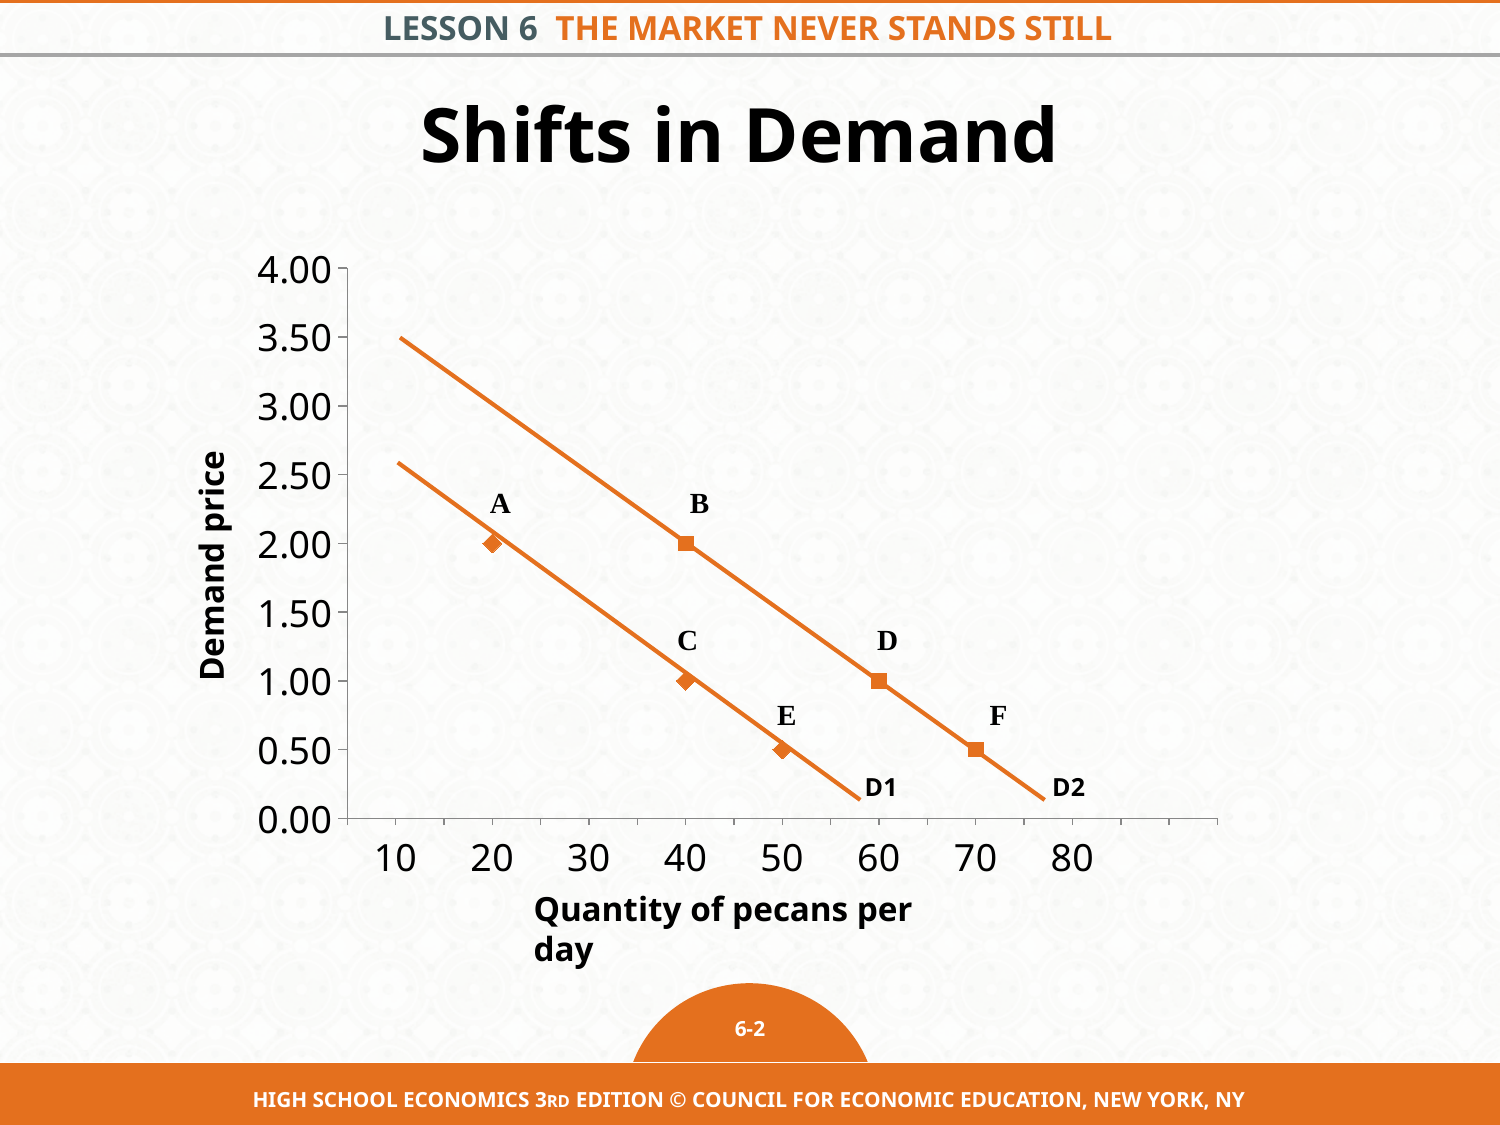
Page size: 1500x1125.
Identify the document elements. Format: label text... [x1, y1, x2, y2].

picture [0, 57, 1500, 1062]
text_box Demand price [183, 428, 232, 697]
title Shifts in Demand [75, 73, 1425, 192]
picture [0, 3, 1500, 53]
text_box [237, 228, 1238, 897]
text_box Quantity of pecans per day [518, 904, 982, 976]
